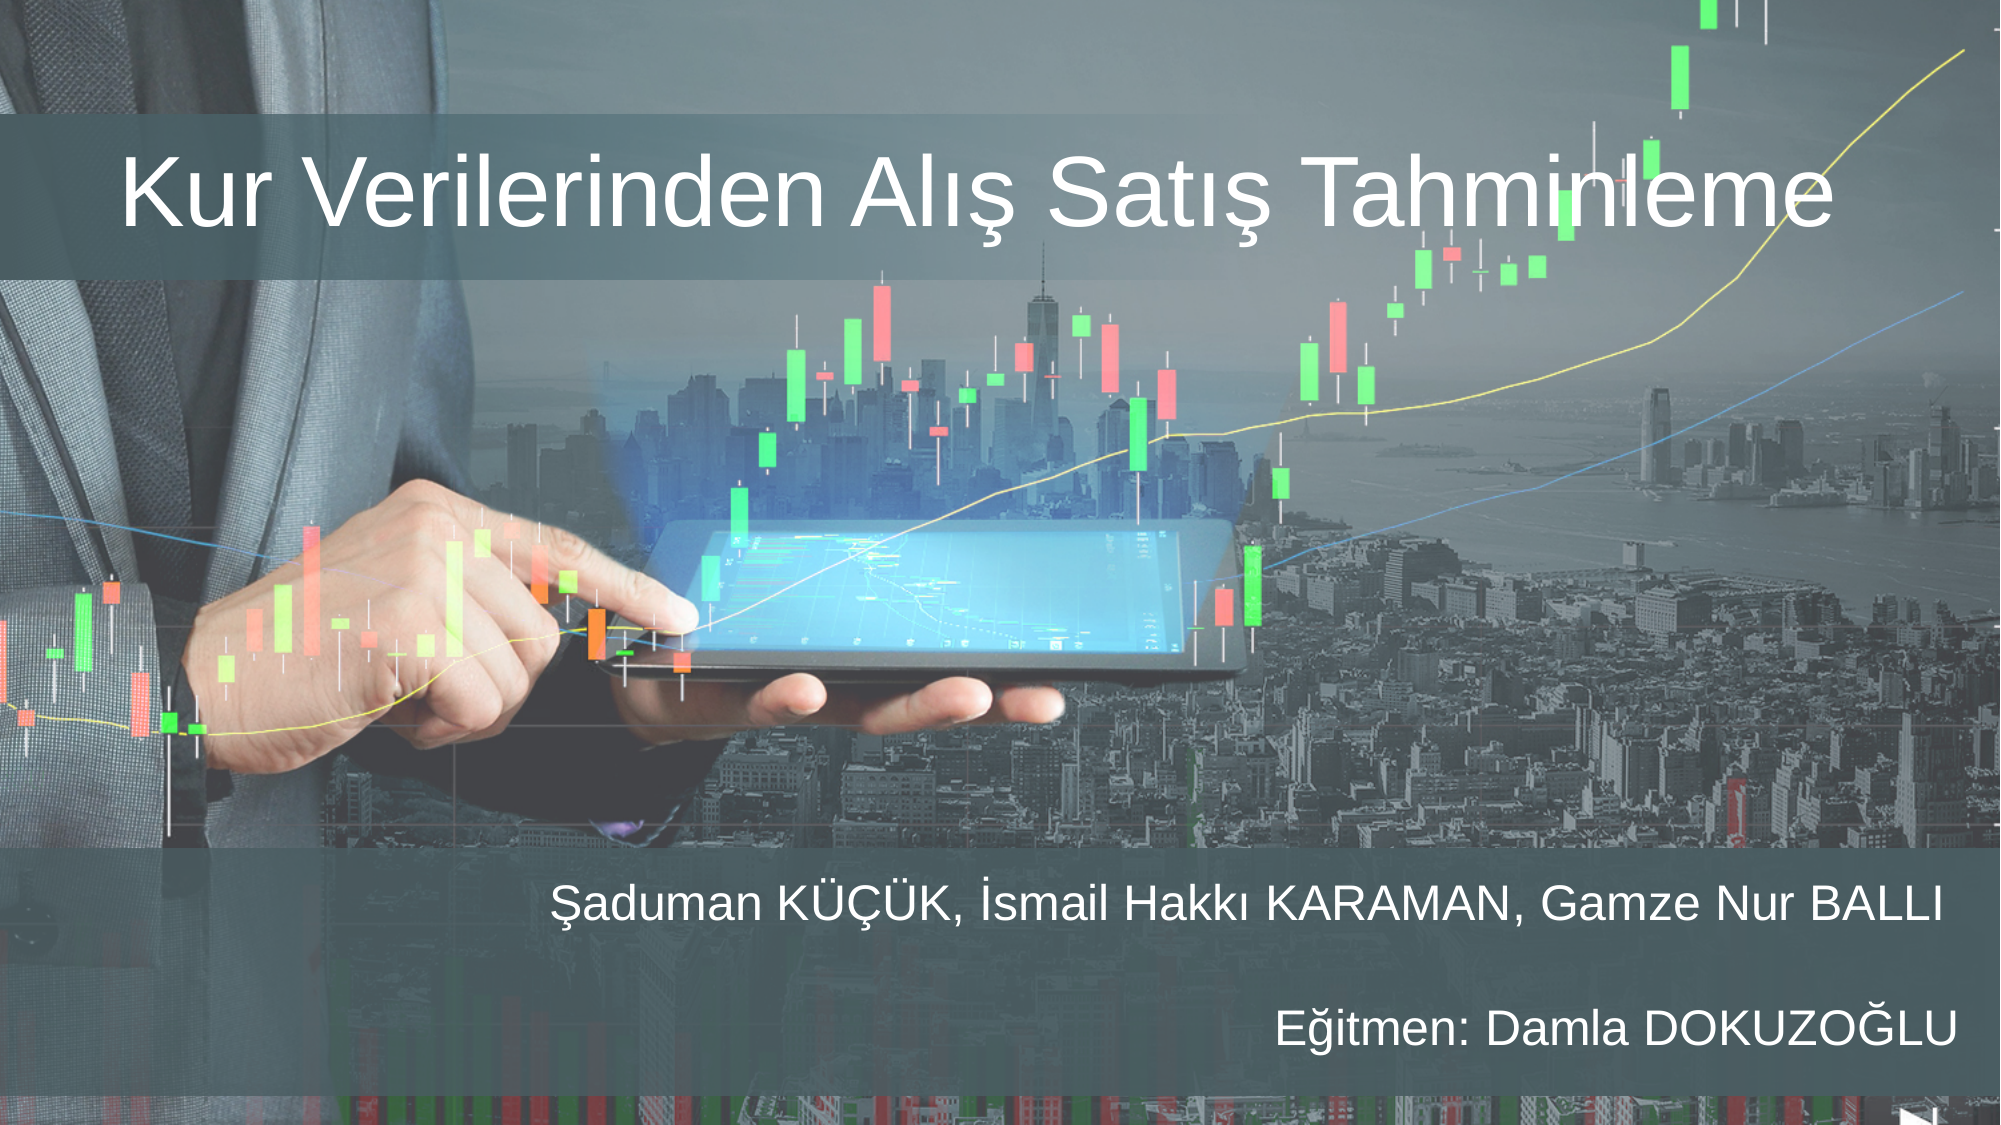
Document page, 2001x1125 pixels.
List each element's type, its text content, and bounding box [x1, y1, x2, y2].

text_box Eğitmen: Damla DOKUZOĞLU [24, 987, 1975, 1063]
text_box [0, 281, 2000, 847]
text_box [0, 113, 2000, 281]
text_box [0, 0, 2000, 113]
text_box Şaduman KÜÇÜK, İsmail Hakkı KARAMAN, Gamze Nur BALLI [24, 863, 1975, 939]
text_box [0, 847, 2000, 1097]
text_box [0, 1097, 2000, 1125]
text_box Kur Verilerinden Alış Satış Tahminleme [0, 118, 1853, 254]
